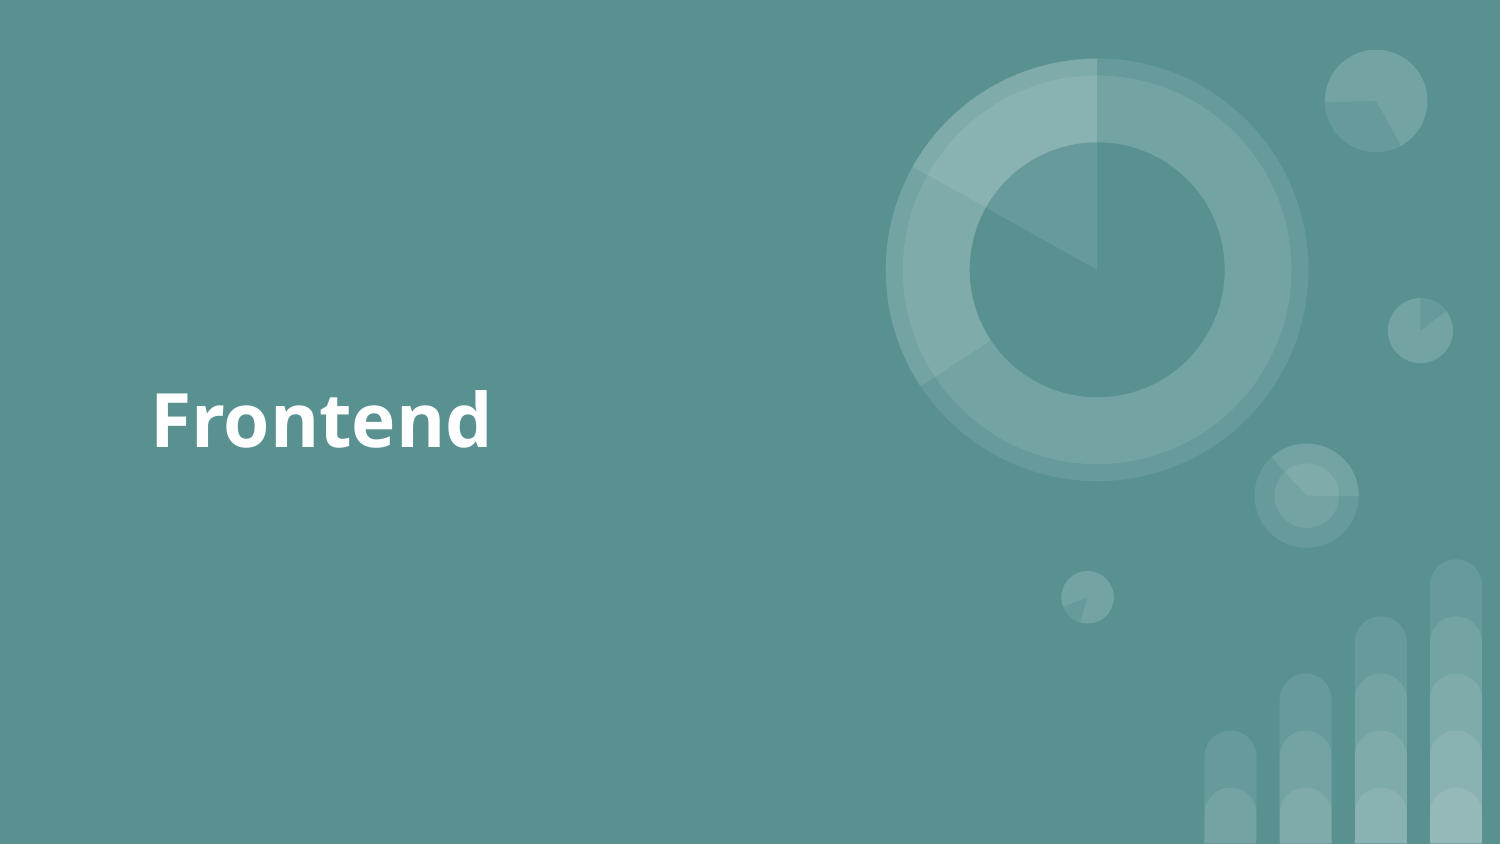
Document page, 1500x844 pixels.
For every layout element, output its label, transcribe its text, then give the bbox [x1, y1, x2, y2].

title Frontend [135, 264, 834, 572]
